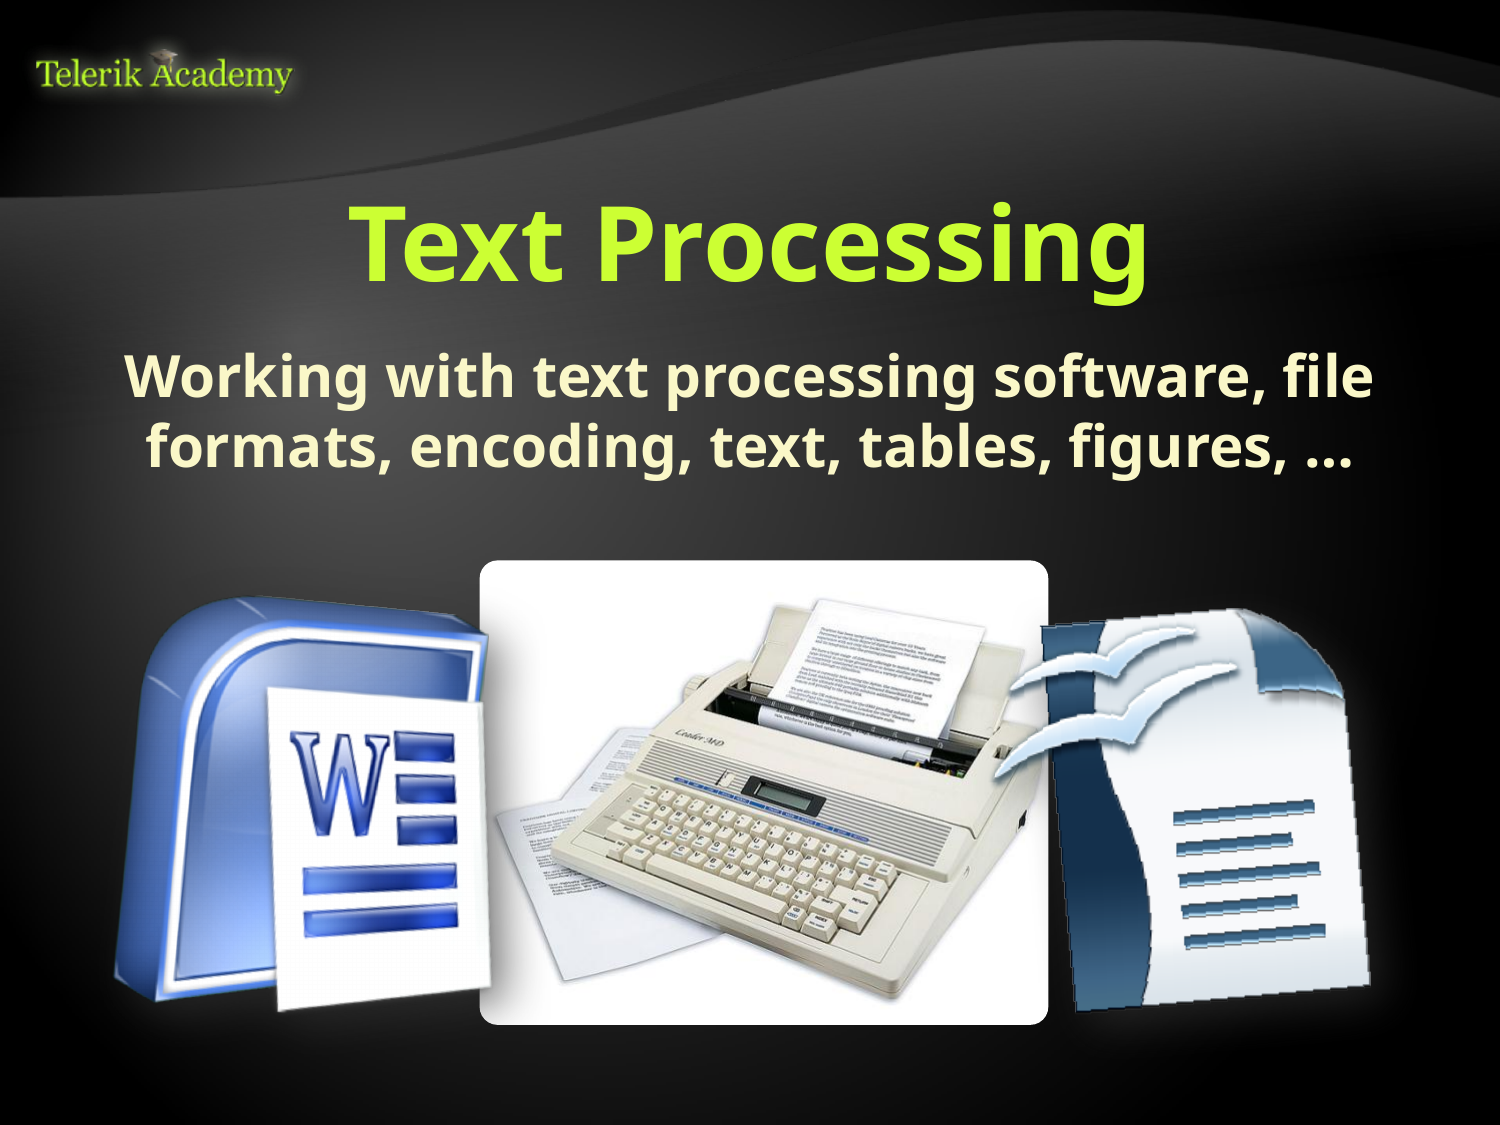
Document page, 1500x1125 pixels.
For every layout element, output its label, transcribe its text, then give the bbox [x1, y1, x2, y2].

title Text Processing [99, 187, 1400, 300]
picture [0, 0, 1500, 1125]
subtitle Working with text processing software, file formats, encoding, text, tables, figures, … [99, 337, 1400, 481]
